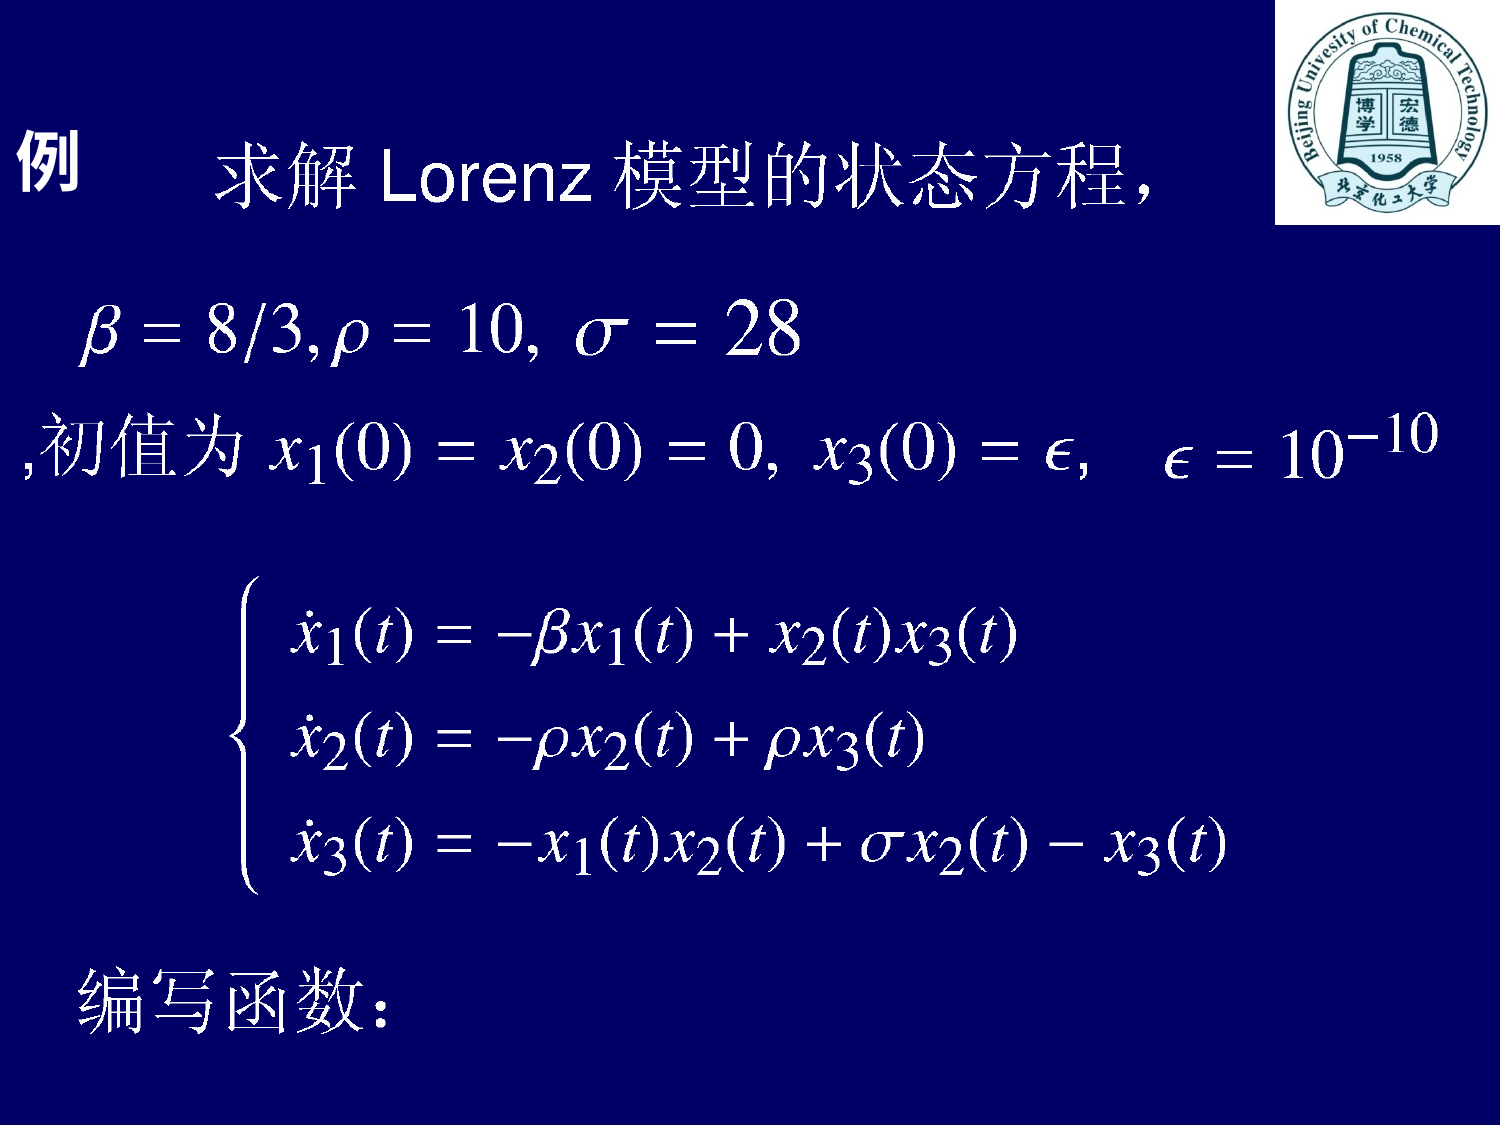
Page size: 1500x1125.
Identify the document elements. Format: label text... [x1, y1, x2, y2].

picture [74, 962, 386, 1036]
picture [224, 574, 1226, 897]
picture [212, 137, 1151, 212]
title 例 [0, 112, 147, 208]
picture [574, 299, 801, 357]
picture [1162, 412, 1438, 479]
picture [74, 299, 538, 368]
picture [1274, 0, 1500, 226]
picture [24, 412, 1088, 487]
